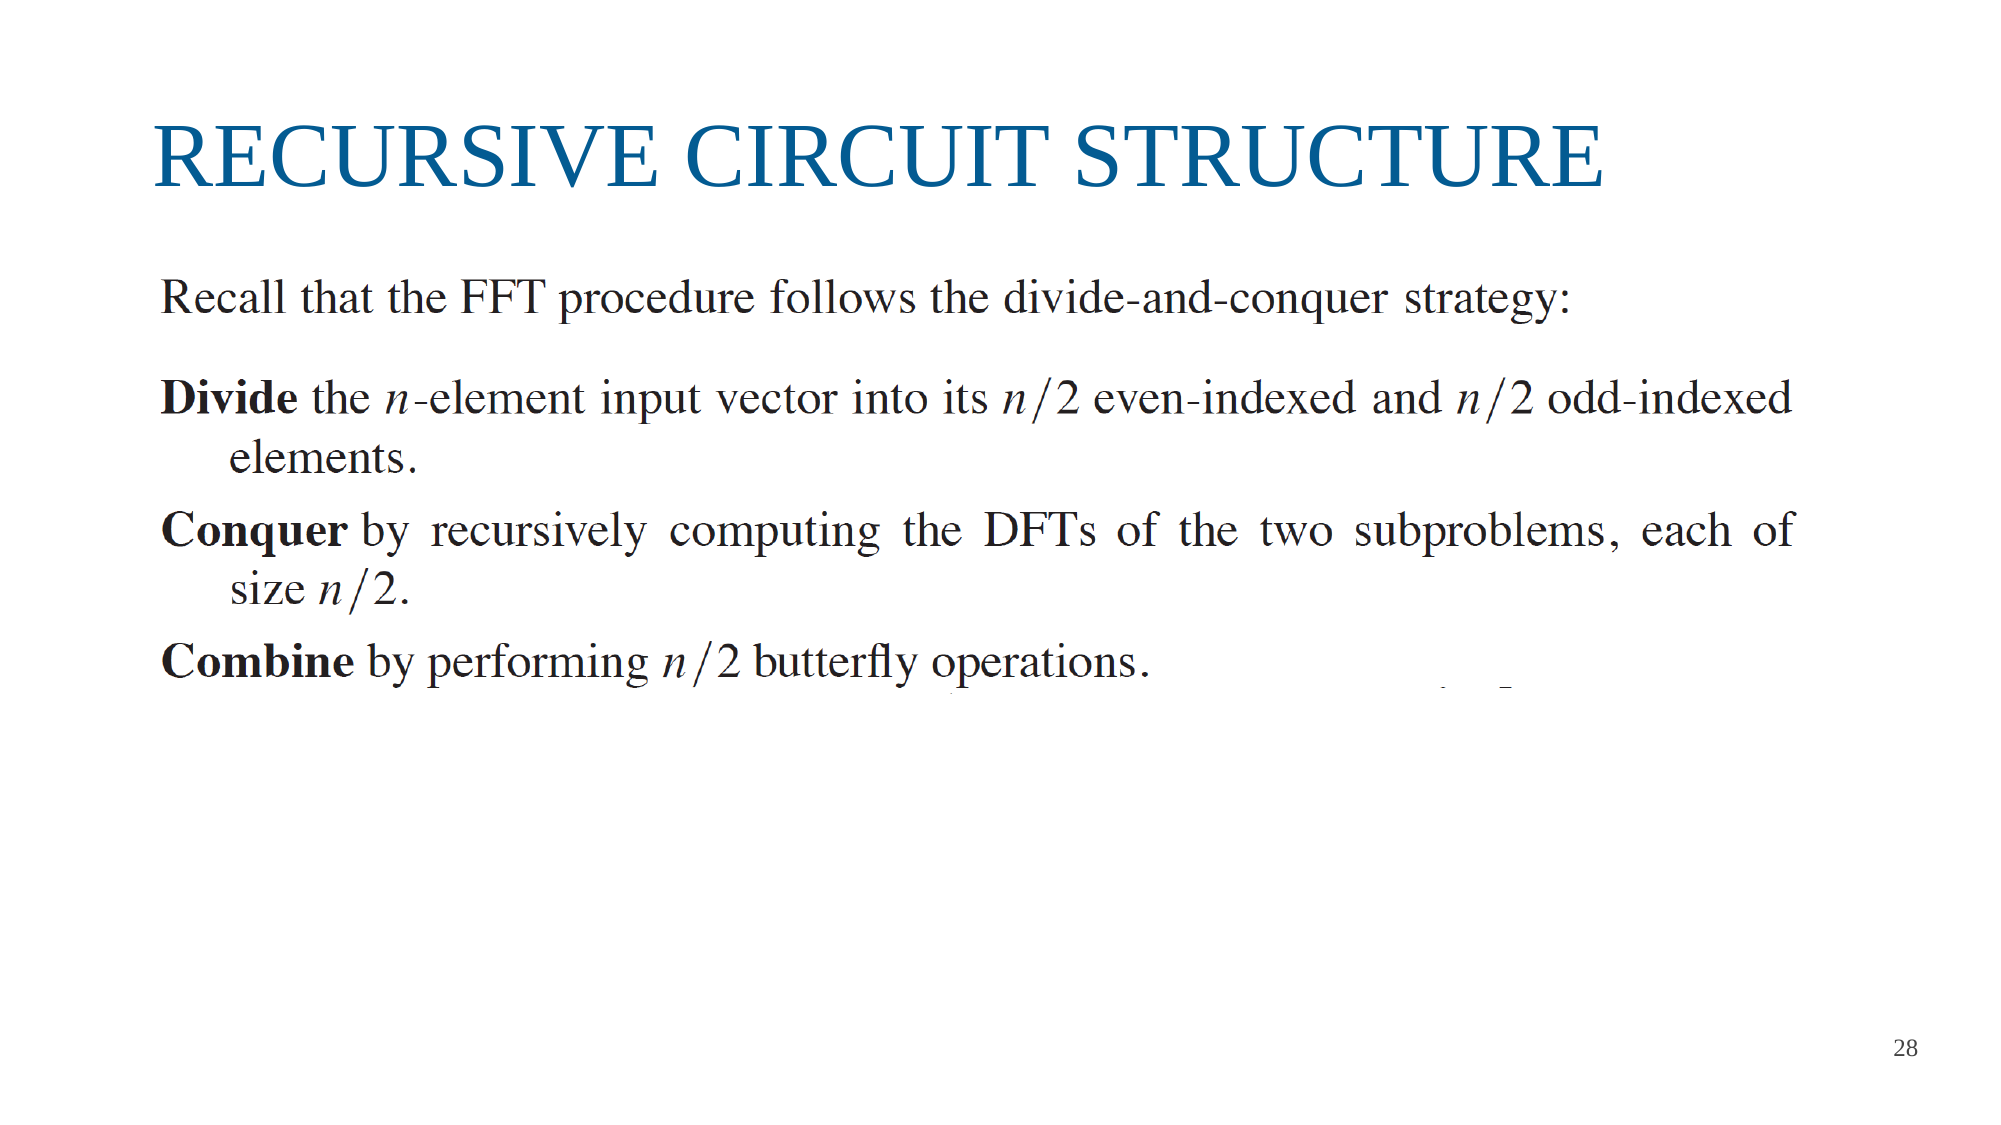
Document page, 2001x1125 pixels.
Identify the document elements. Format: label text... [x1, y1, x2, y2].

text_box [150, 262, 1861, 694]
slide_number 28 [1483, 1016, 1934, 1077]
title RECURSIVE CIRCUIT STRUCTURE [137, 48, 1863, 266]
